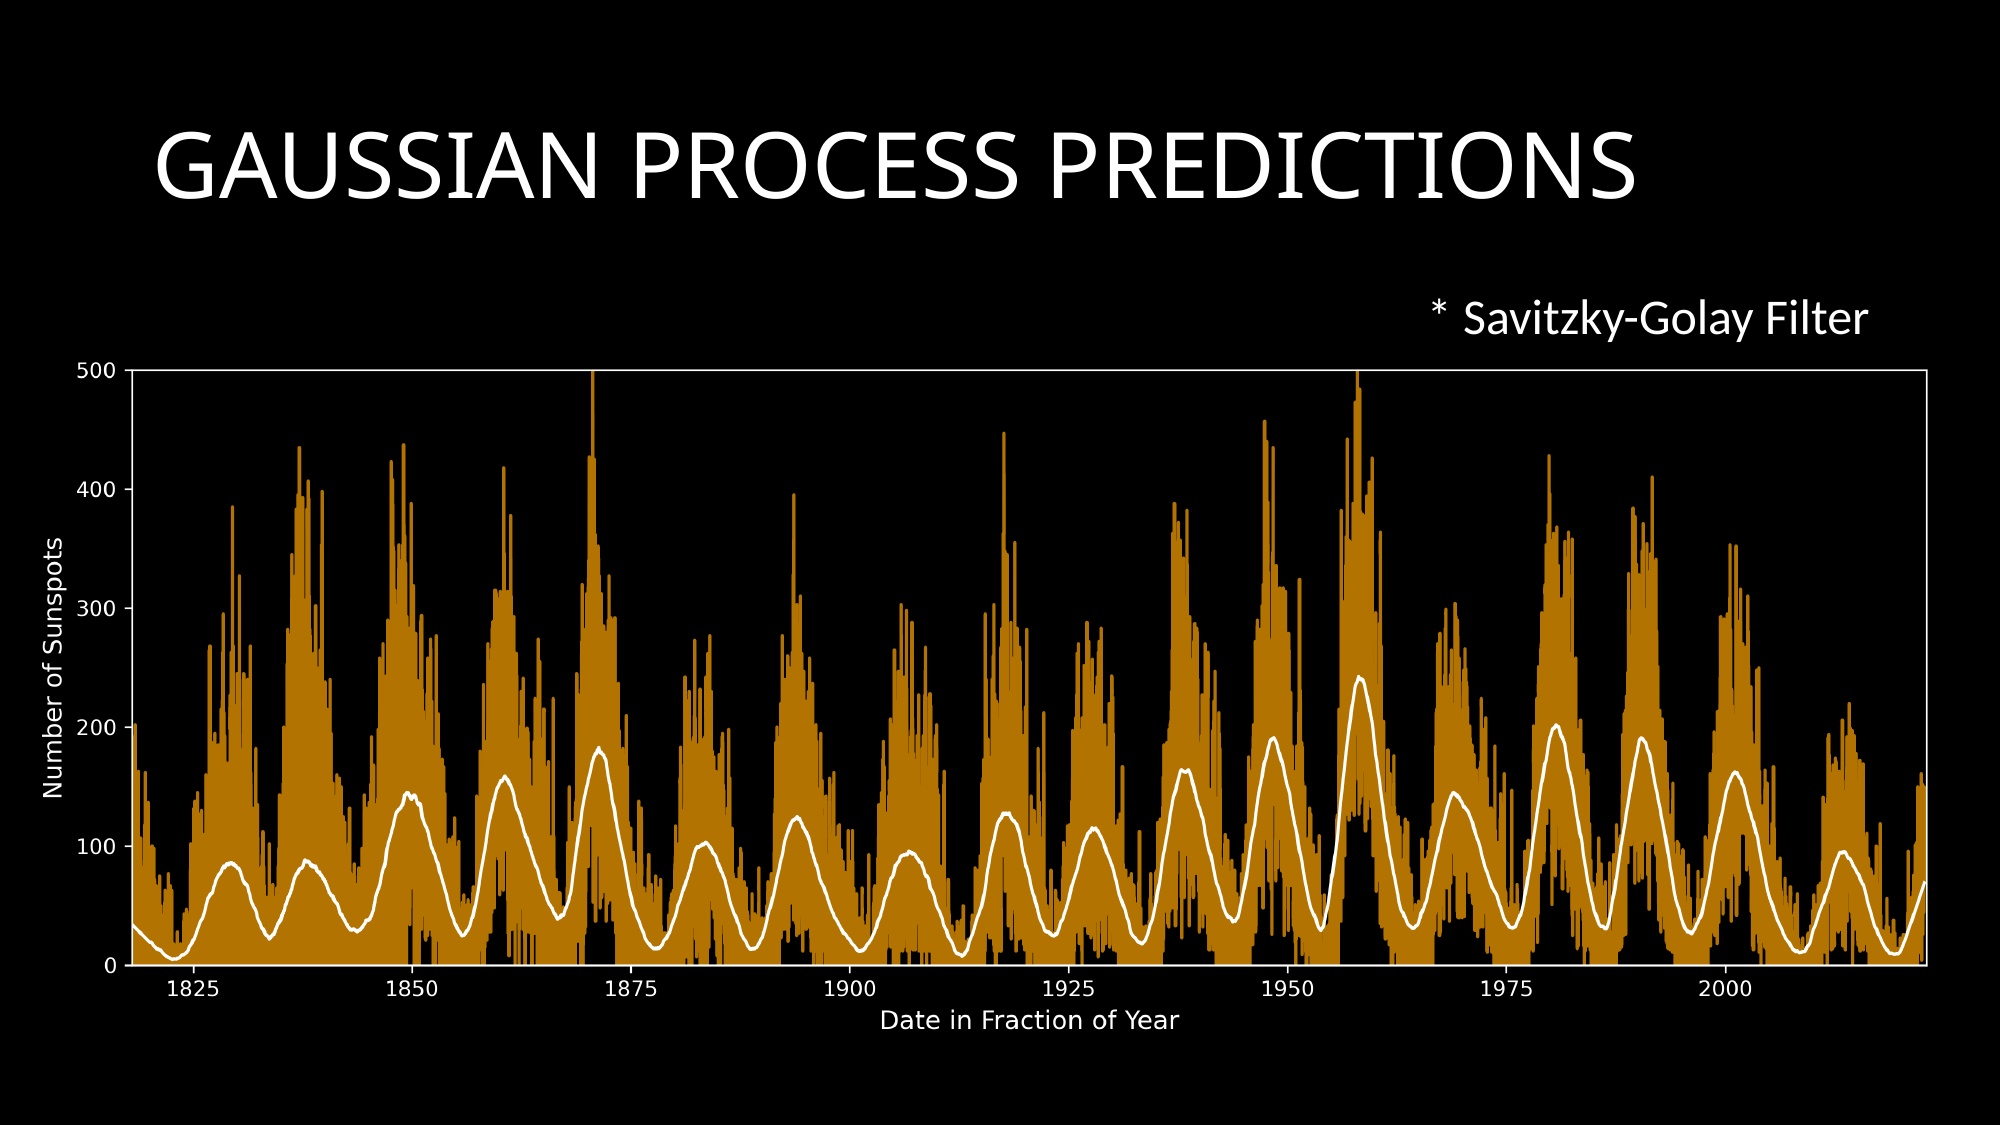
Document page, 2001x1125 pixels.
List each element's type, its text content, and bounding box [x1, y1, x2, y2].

picture [0, 277, 2000, 1050]
title GAUSSIAN PROCESS PREDICTIONS [137, 59, 1863, 277]
